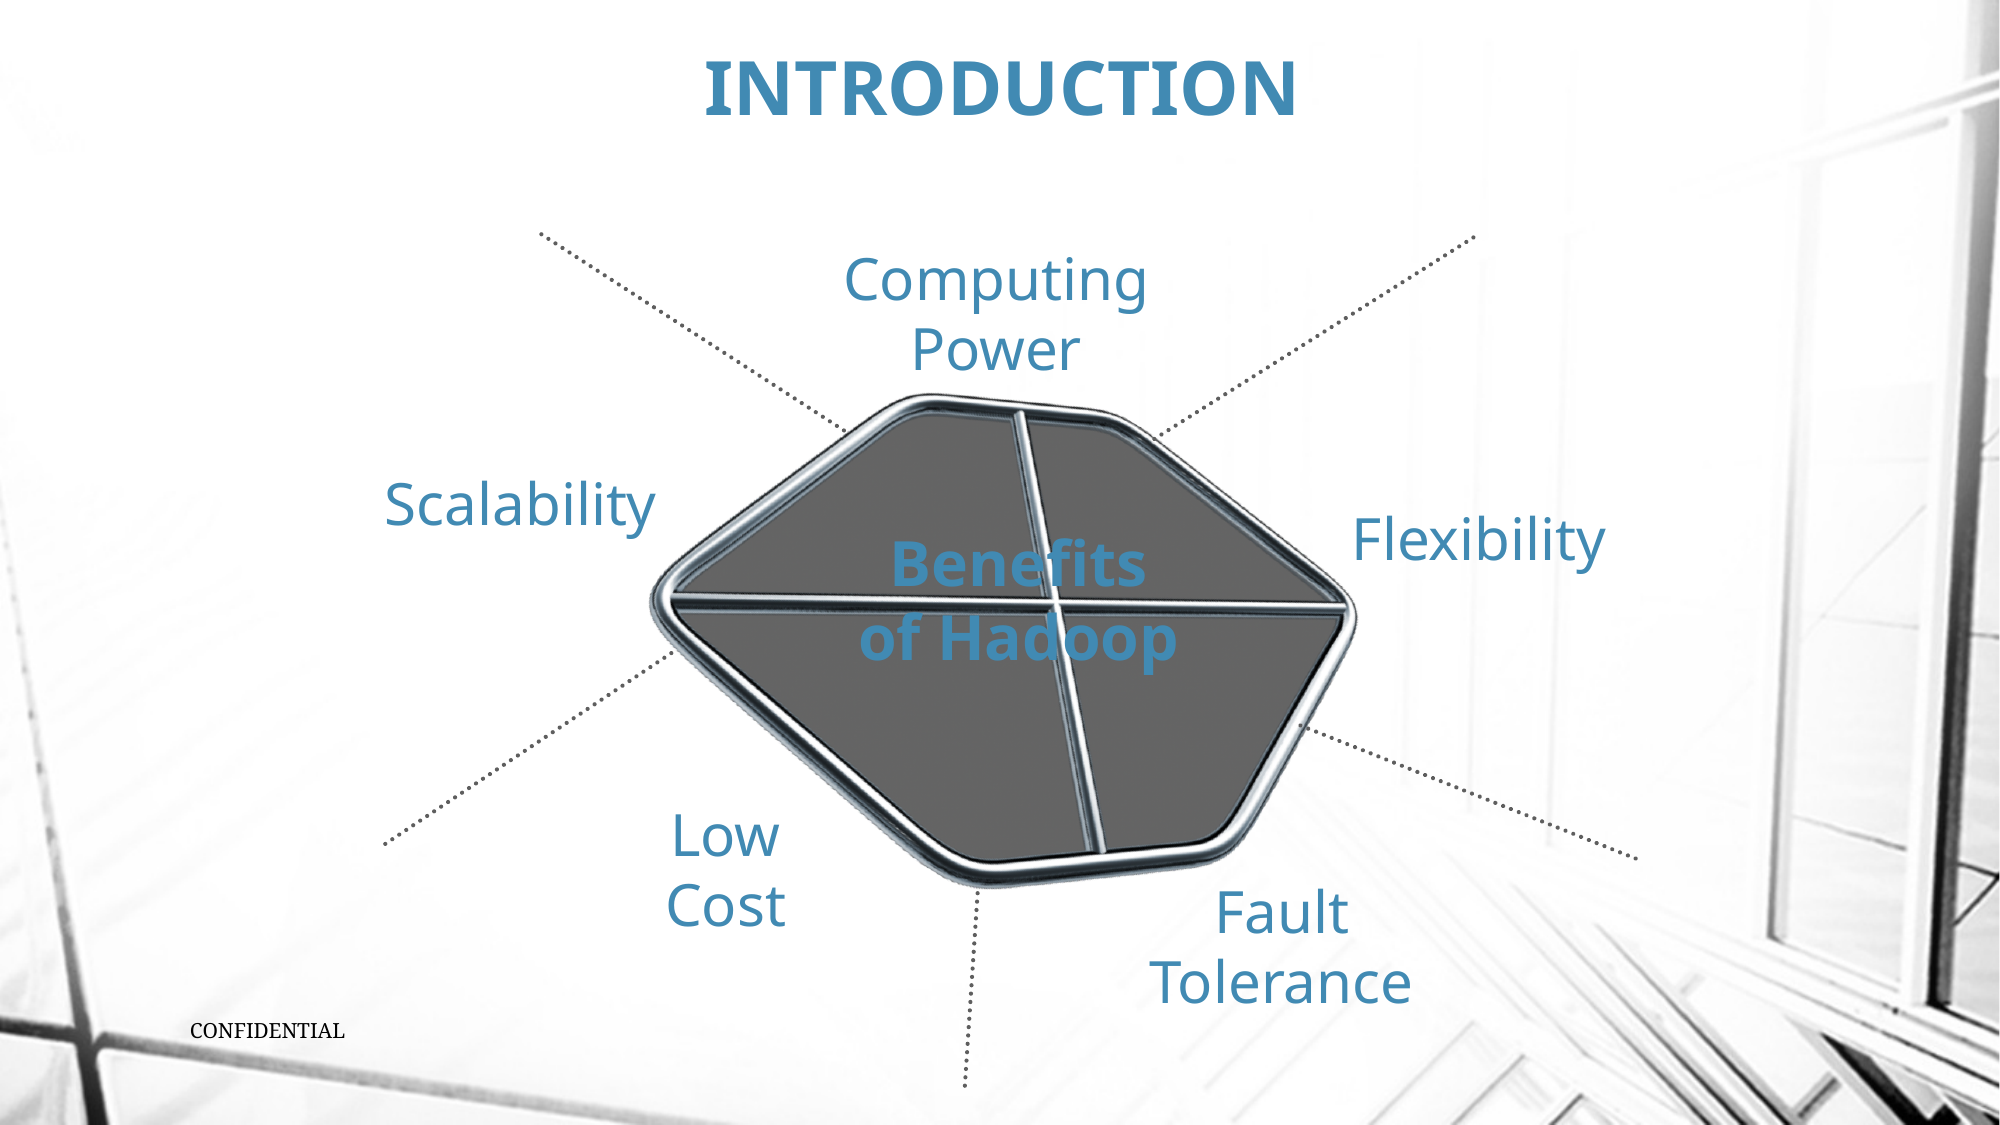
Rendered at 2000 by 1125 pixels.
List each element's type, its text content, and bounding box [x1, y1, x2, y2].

text_box Low Cost [494, 790, 957, 946]
text_box Computing Power [765, 234, 1228, 383]
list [682, 383, 1320, 872]
title INTRODUCTION [255, 0, 1750, 138]
footer CONFIDENTIAL [174, 1009, 1103, 1055]
text_box Flexibility [1320, 494, 1711, 580]
picture [0, 0, 2000, 1125]
text_box Fault Tolerance [1050, 868, 1513, 1023]
text_box Scalability [289, 459, 682, 545]
